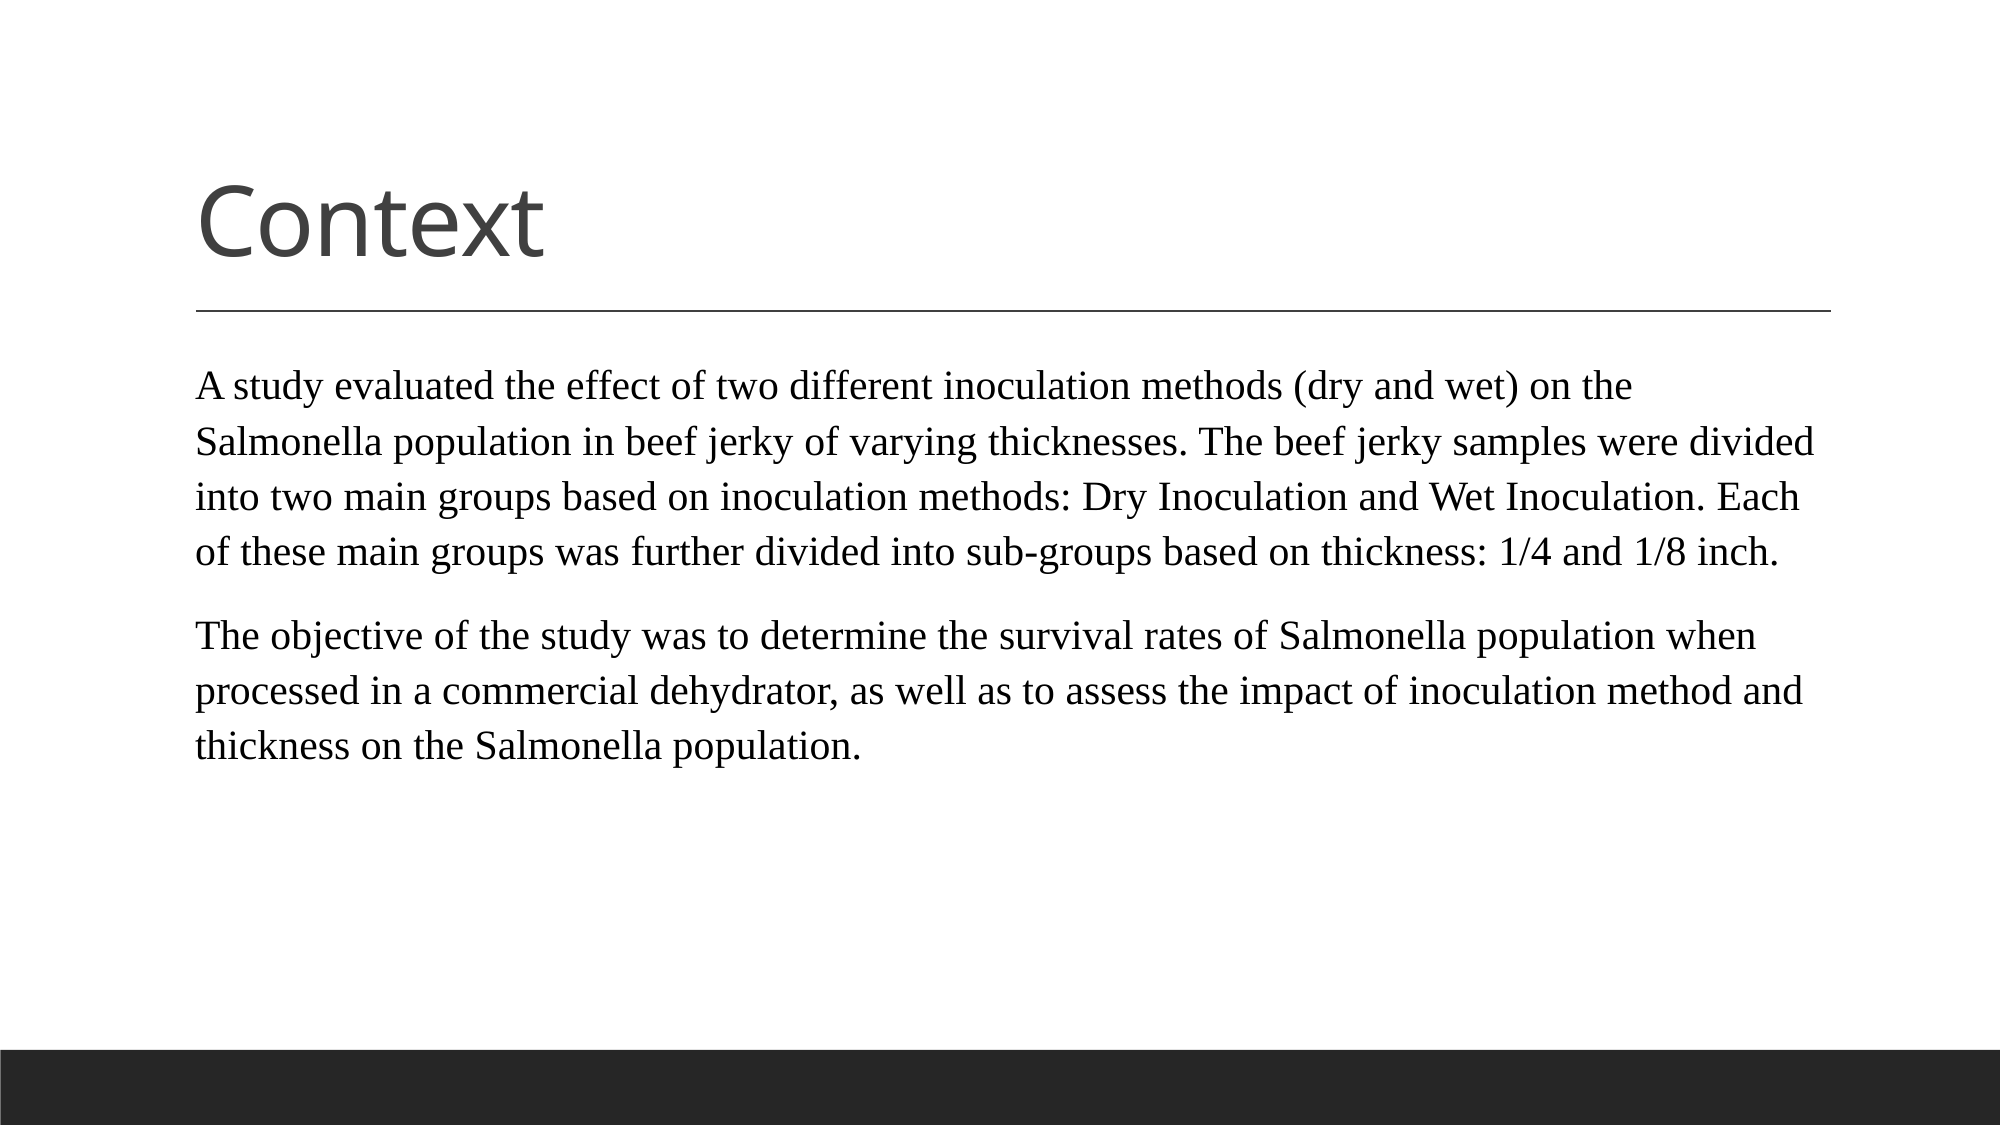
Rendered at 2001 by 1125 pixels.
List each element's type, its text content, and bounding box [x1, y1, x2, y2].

title Context [180, 47, 1830, 285]
list A study evaluated the effect of two different inoculation methods (dry and wet) on the Salmonella population in beef jerky of varying thicknesses. The beef jerky samples were divided into two main groups based on inoculation methods: Dry Inoculation and Wet Inoculation. Each of these main groups was further divided into sub-groups based on thickness: 1/4 and 1/8 inch. The objective of the study was to determine the survival rates of Salmonella population when processed in a commercial dehydrator, as well as to assess the impact of inoculation method and thickness on the Salmonella population. [180, 345, 1830, 963]
